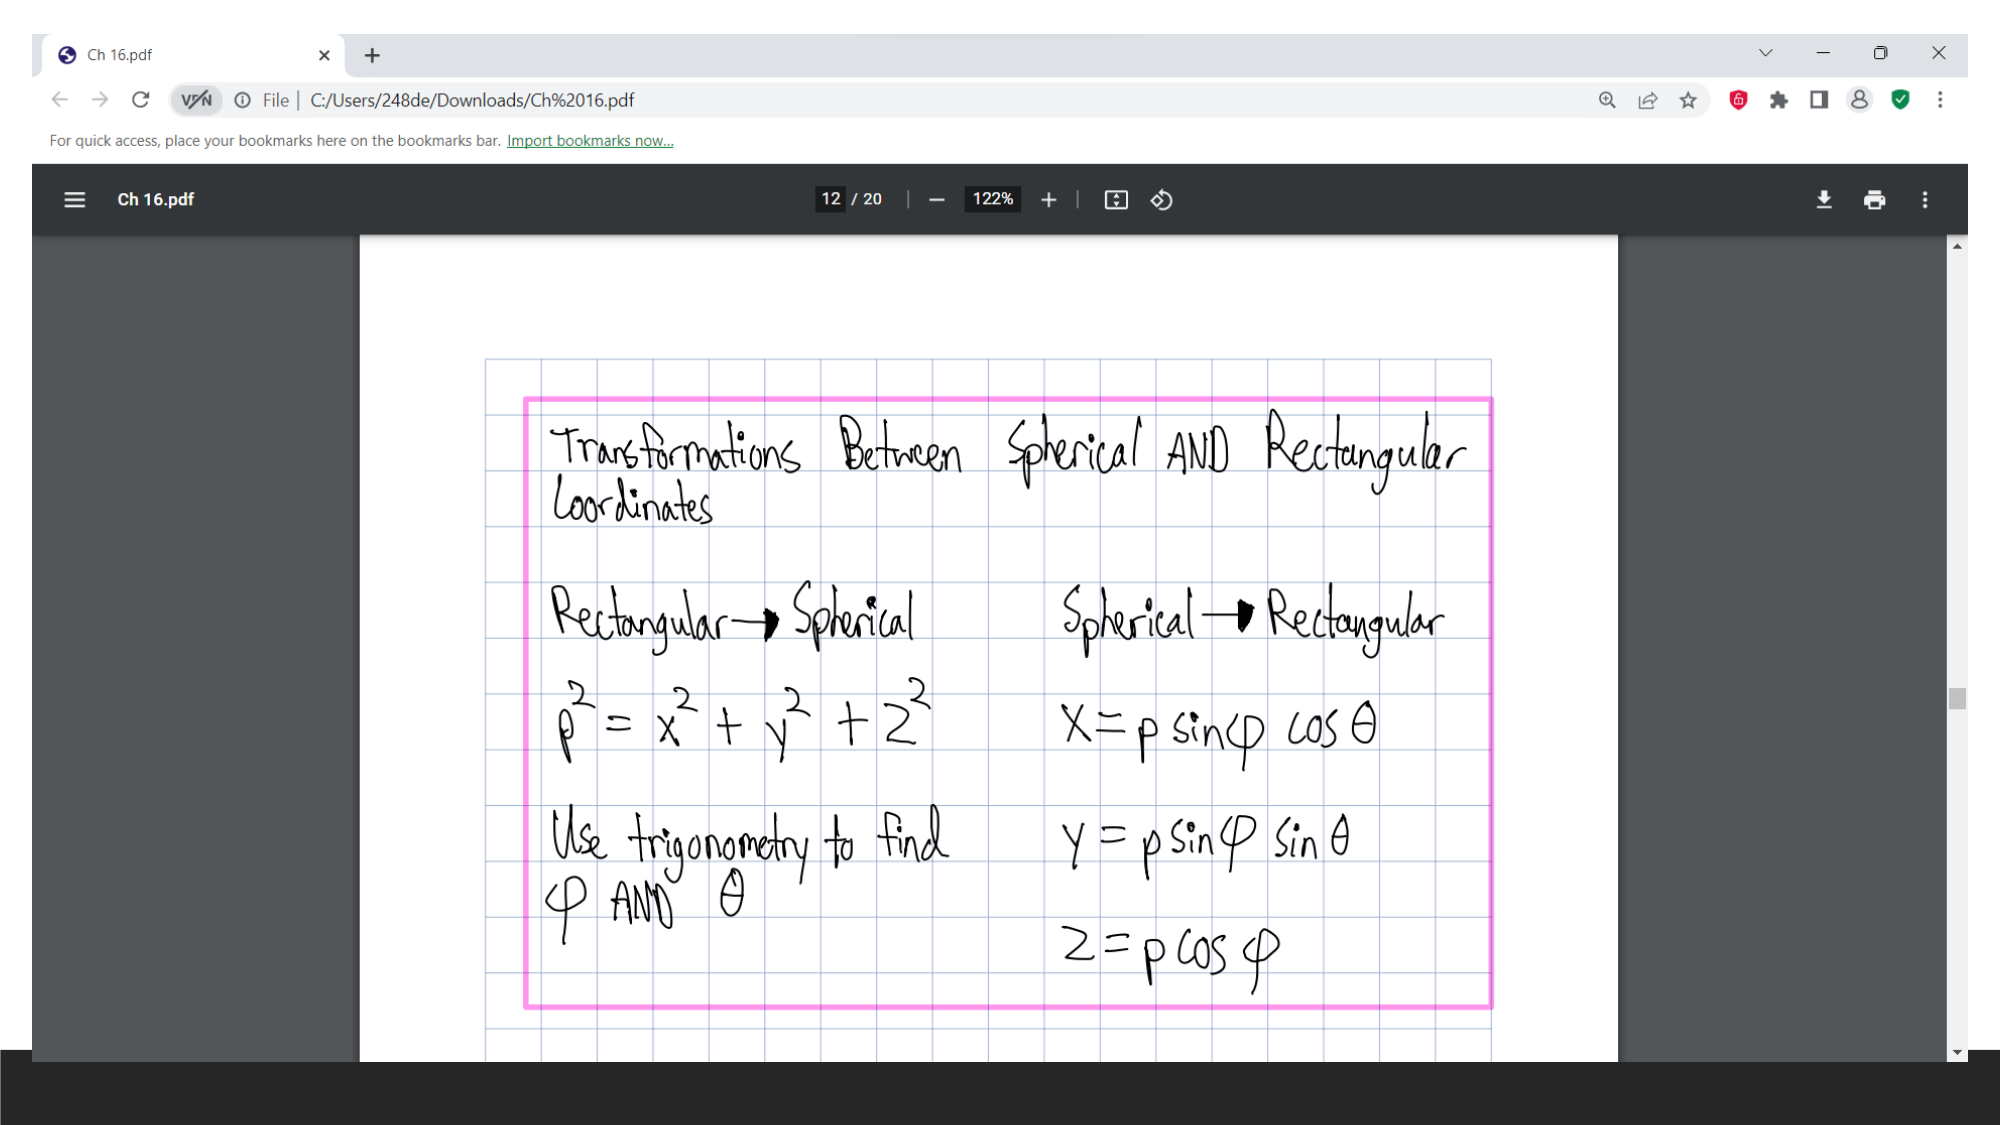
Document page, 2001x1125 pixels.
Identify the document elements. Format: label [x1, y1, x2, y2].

picture [32, 33, 1968, 1063]
